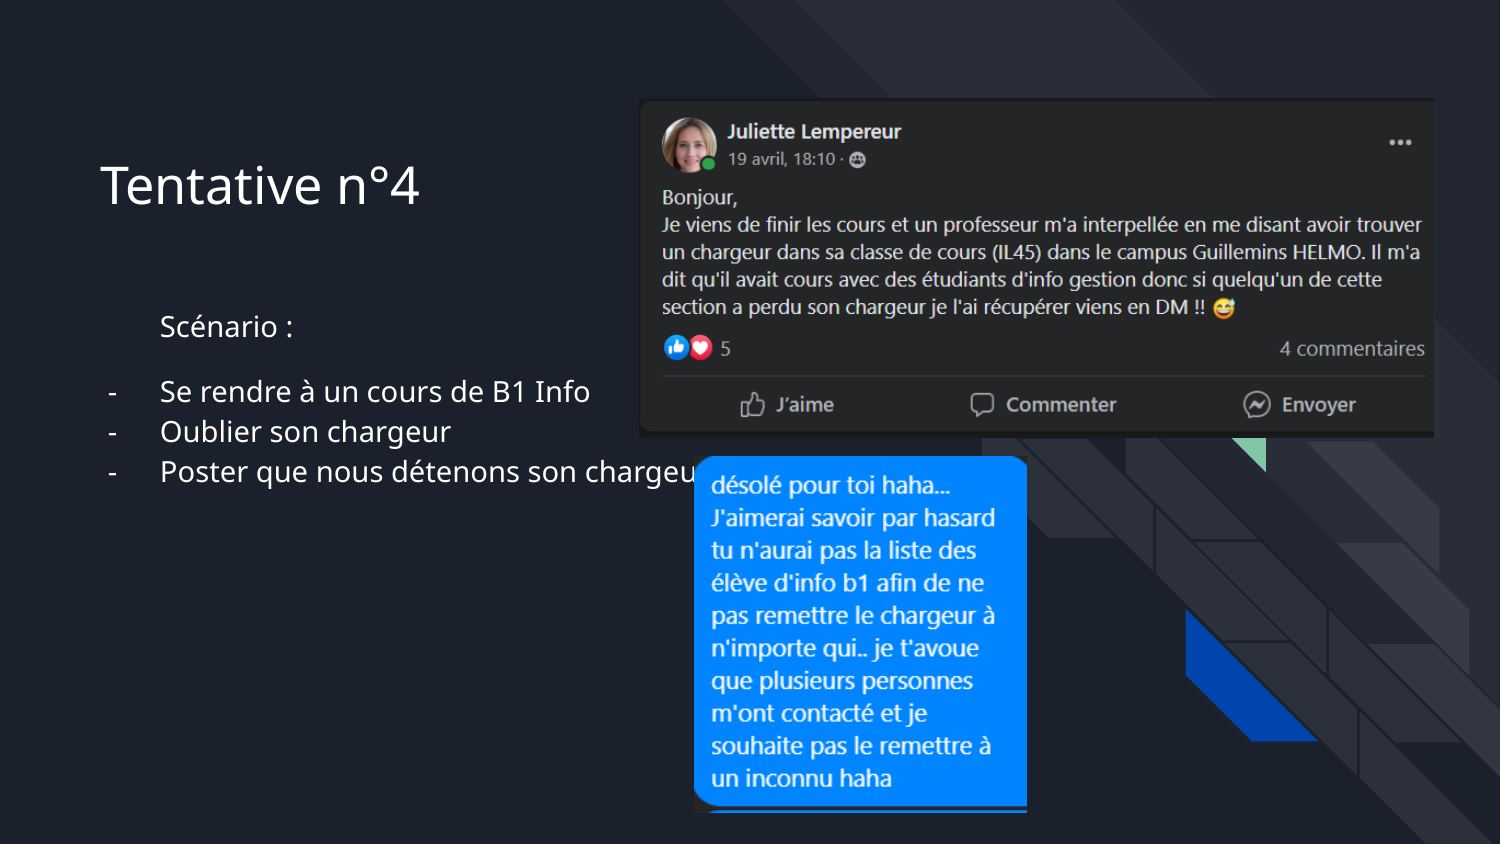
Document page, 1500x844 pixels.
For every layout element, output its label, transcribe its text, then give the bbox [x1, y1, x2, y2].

picture [638, 98, 1435, 438]
picture [694, 456, 1027, 813]
title Tentative n°4 [85, 89, 838, 278]
text_box Scénario : Se rendre à un cours de B1 Info Oublier son chargeur Poster que nous détenons son chargeur. [69, 288, 822, 504]
